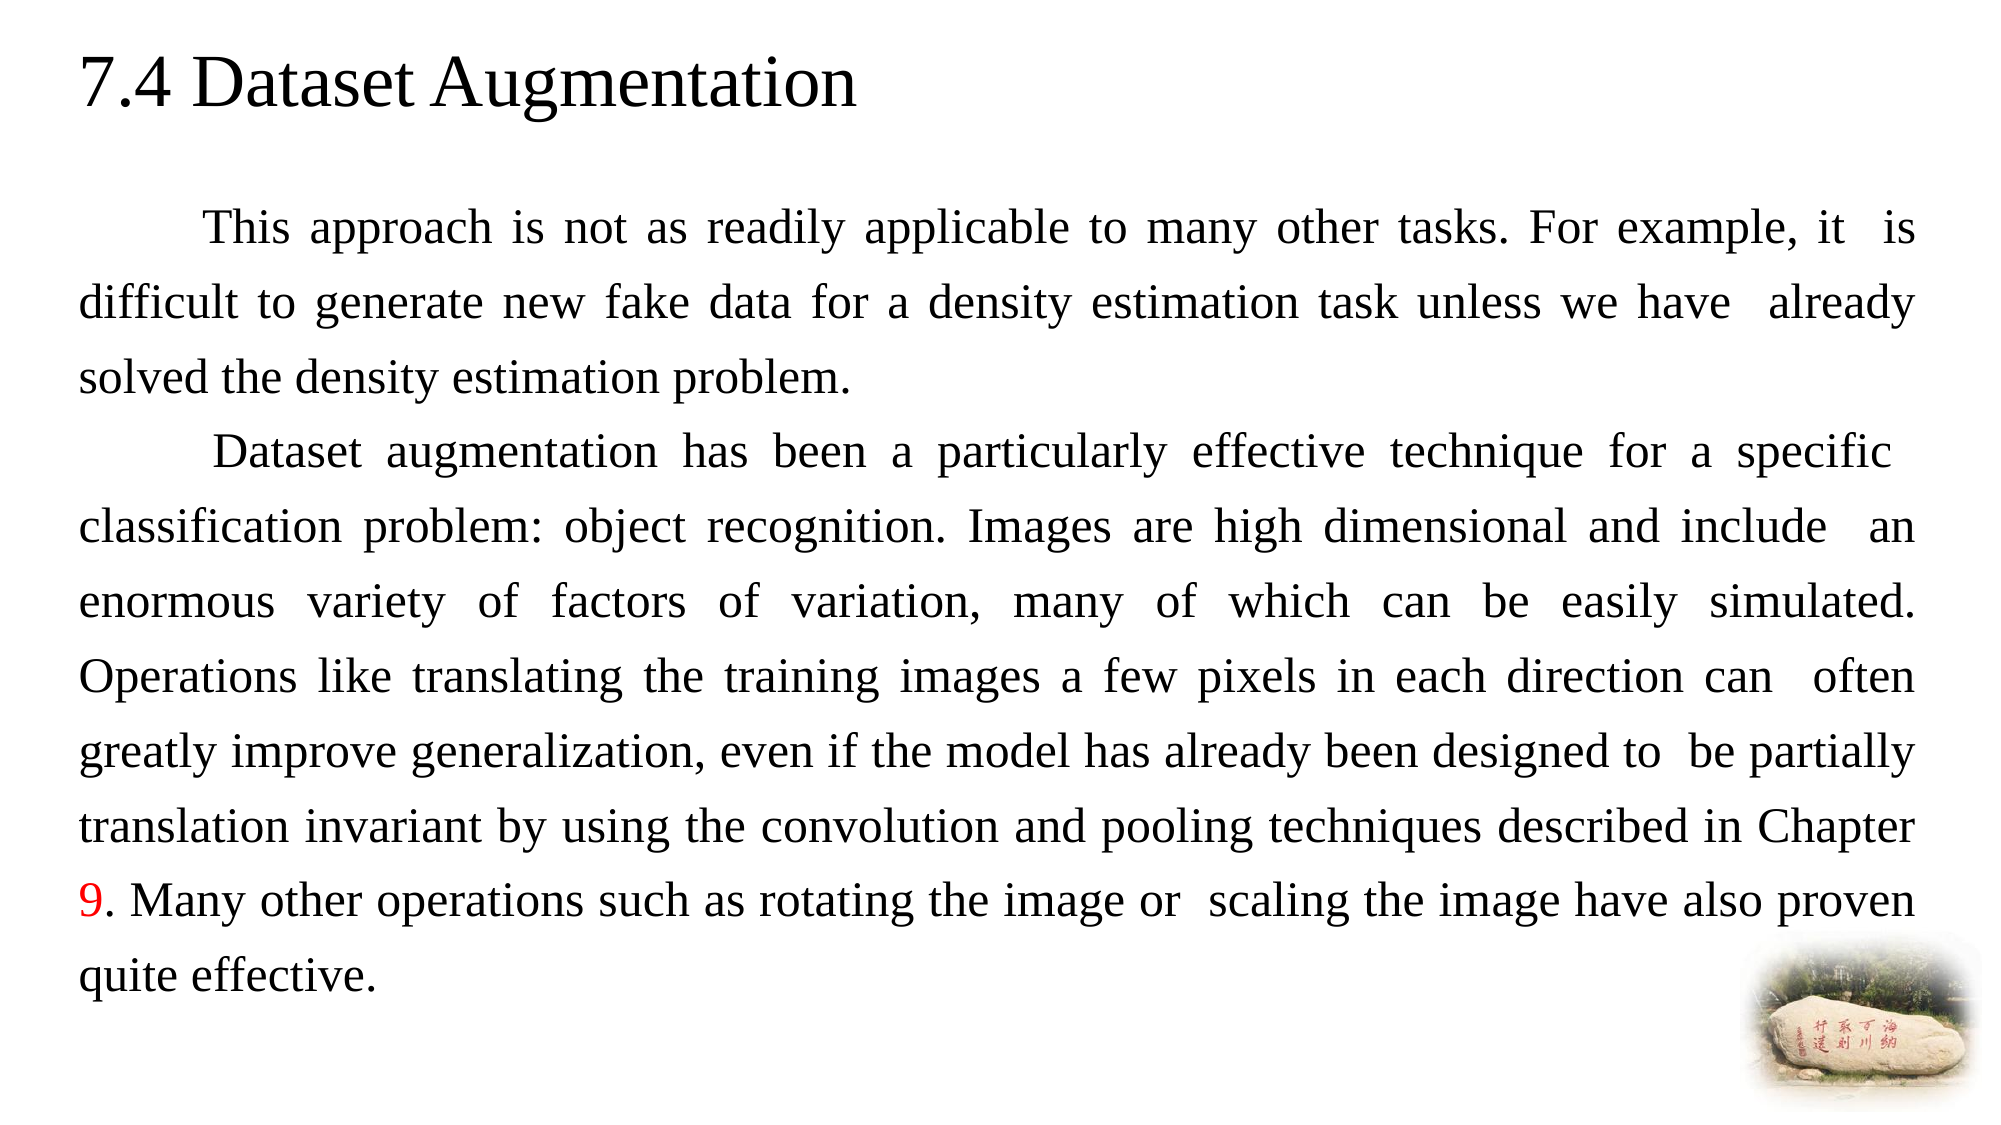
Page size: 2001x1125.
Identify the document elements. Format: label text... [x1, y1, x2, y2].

list This approach is not as readily applicable to many other tasks. For example, it is difficult to generate new fake data for a density estimation task unless we have already solved the density estimation problem. Dataset augmentation has been a particularly effective technique for a specific classification problem: object recognition. Images are high dimensional and include an enormous variety of factors of variation, many of which can be easily simulated. Operations like translating the training images a few pixels in each direction can often greatly improve generalization, even if the model has already been designed to be partially translation invariant by using the convolution and pooling techniques described in Chapter 9. Many other operations such as rotating the image or scaling the image have also proven quite effective. [63, 171, 1936, 1014]
picture [1740, 927, 1985, 1112]
title 7.4 Dataset Augmentation [63, 21, 1936, 142]
